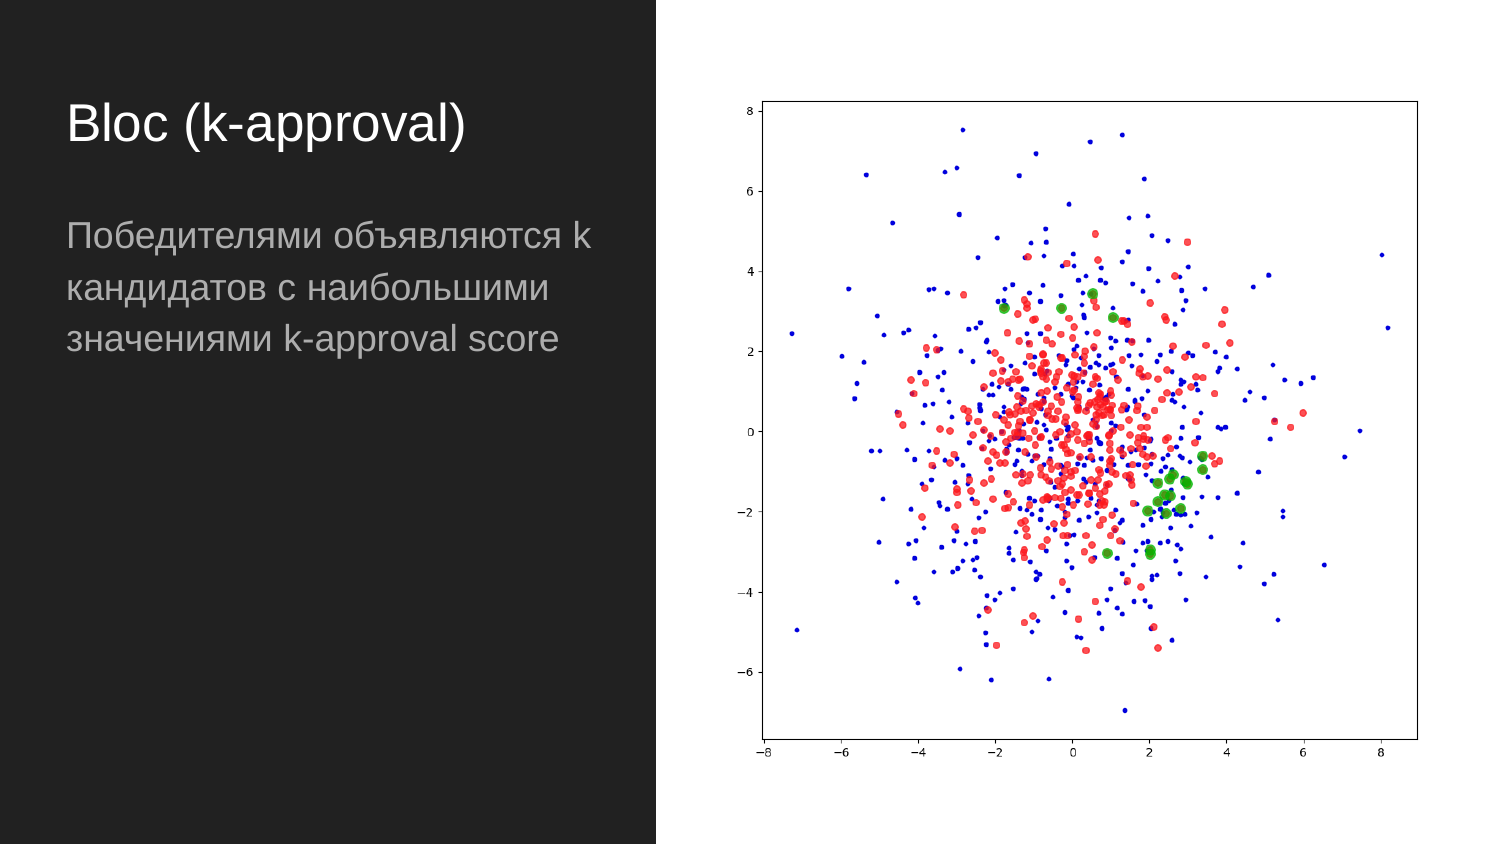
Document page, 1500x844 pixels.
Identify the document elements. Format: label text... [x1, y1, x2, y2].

title Bloc (k-approval) [51, 72, 650, 167]
list Победителями объявляются k кандидатов с наибольшими значениями k-approval score [51, 189, 630, 750]
picture [655, 0, 1500, 844]
